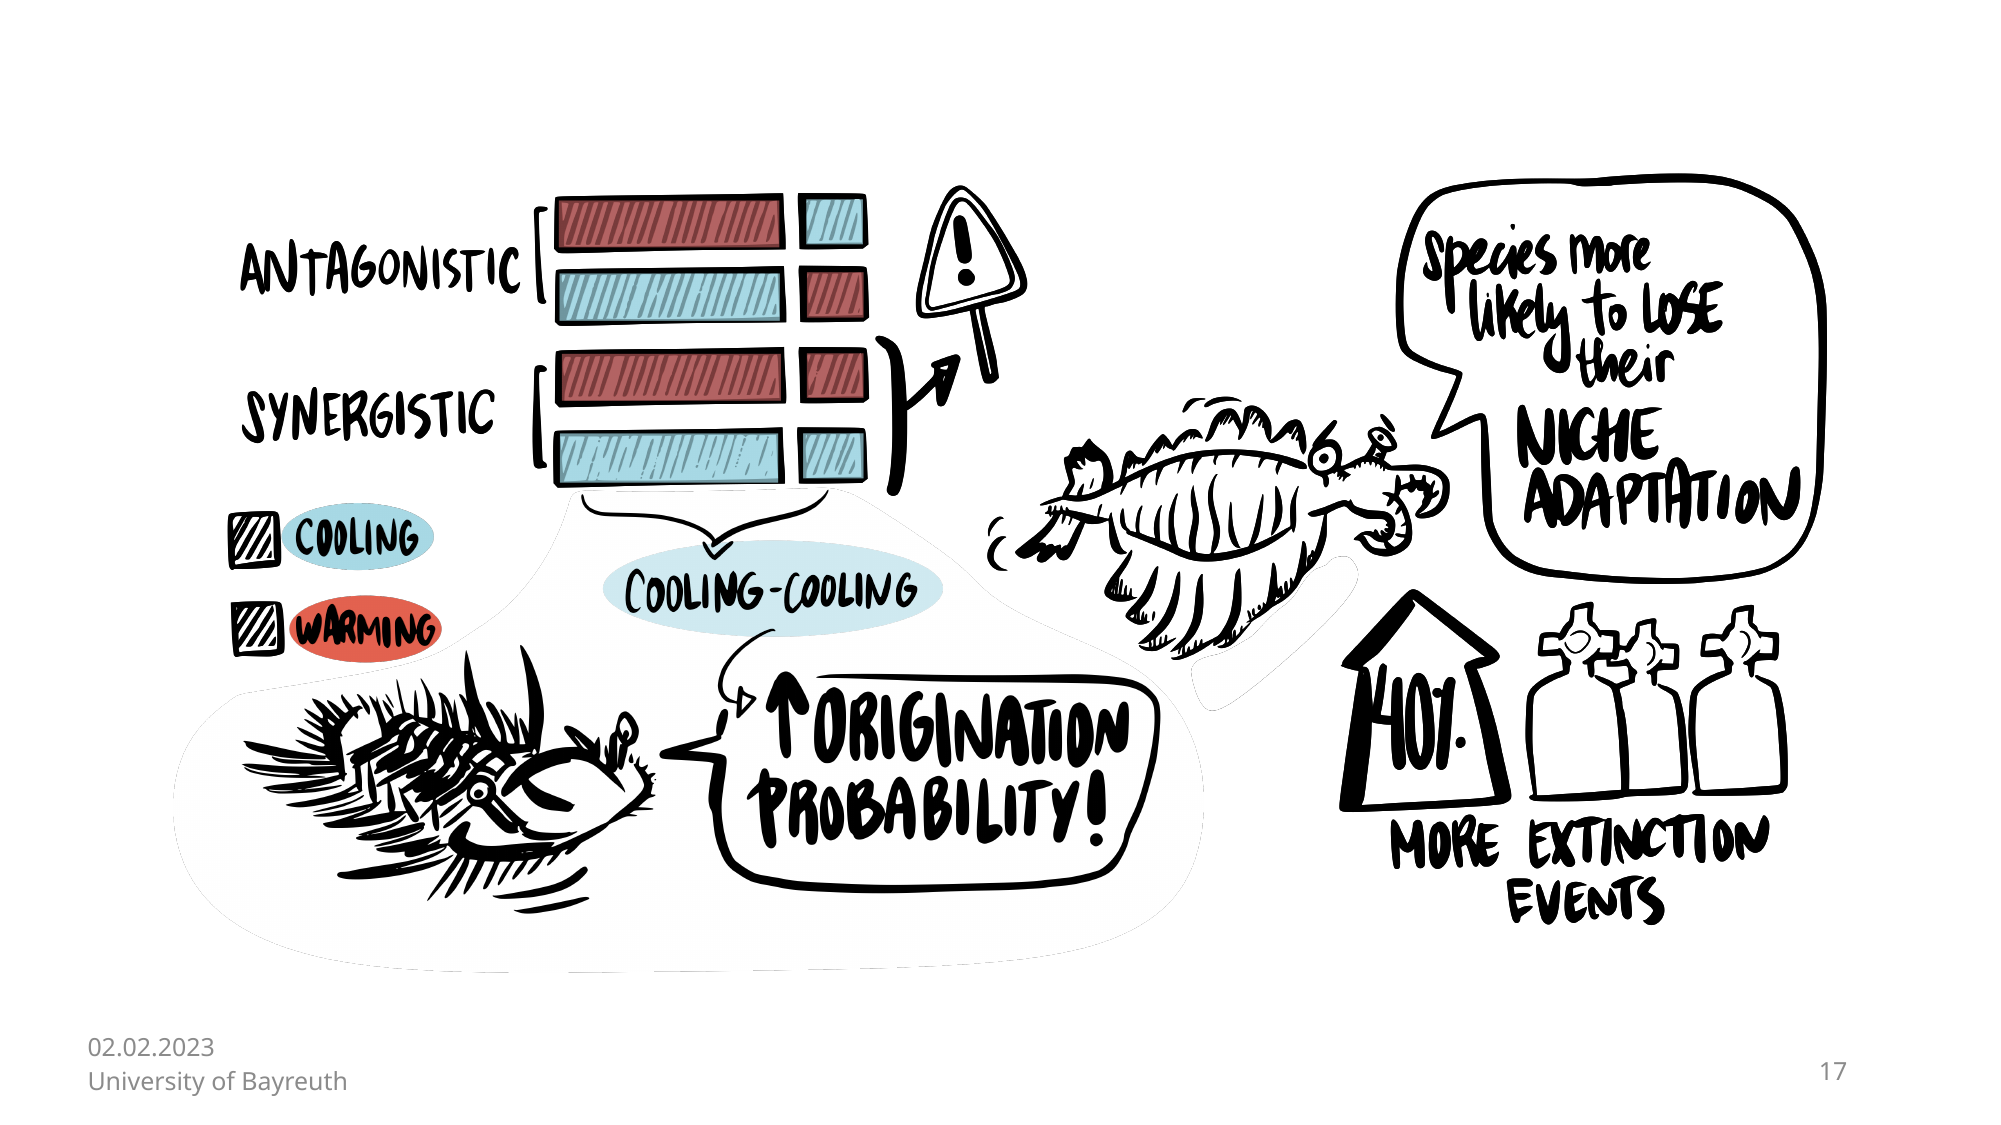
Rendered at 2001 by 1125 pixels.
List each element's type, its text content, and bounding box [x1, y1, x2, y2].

slide_number 17 [1772, 1042, 1863, 1103]
footer University of Bayreuth [72, 1052, 410, 1113]
picture [173, 126, 1827, 999]
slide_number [72, 1016, 237, 1052]
